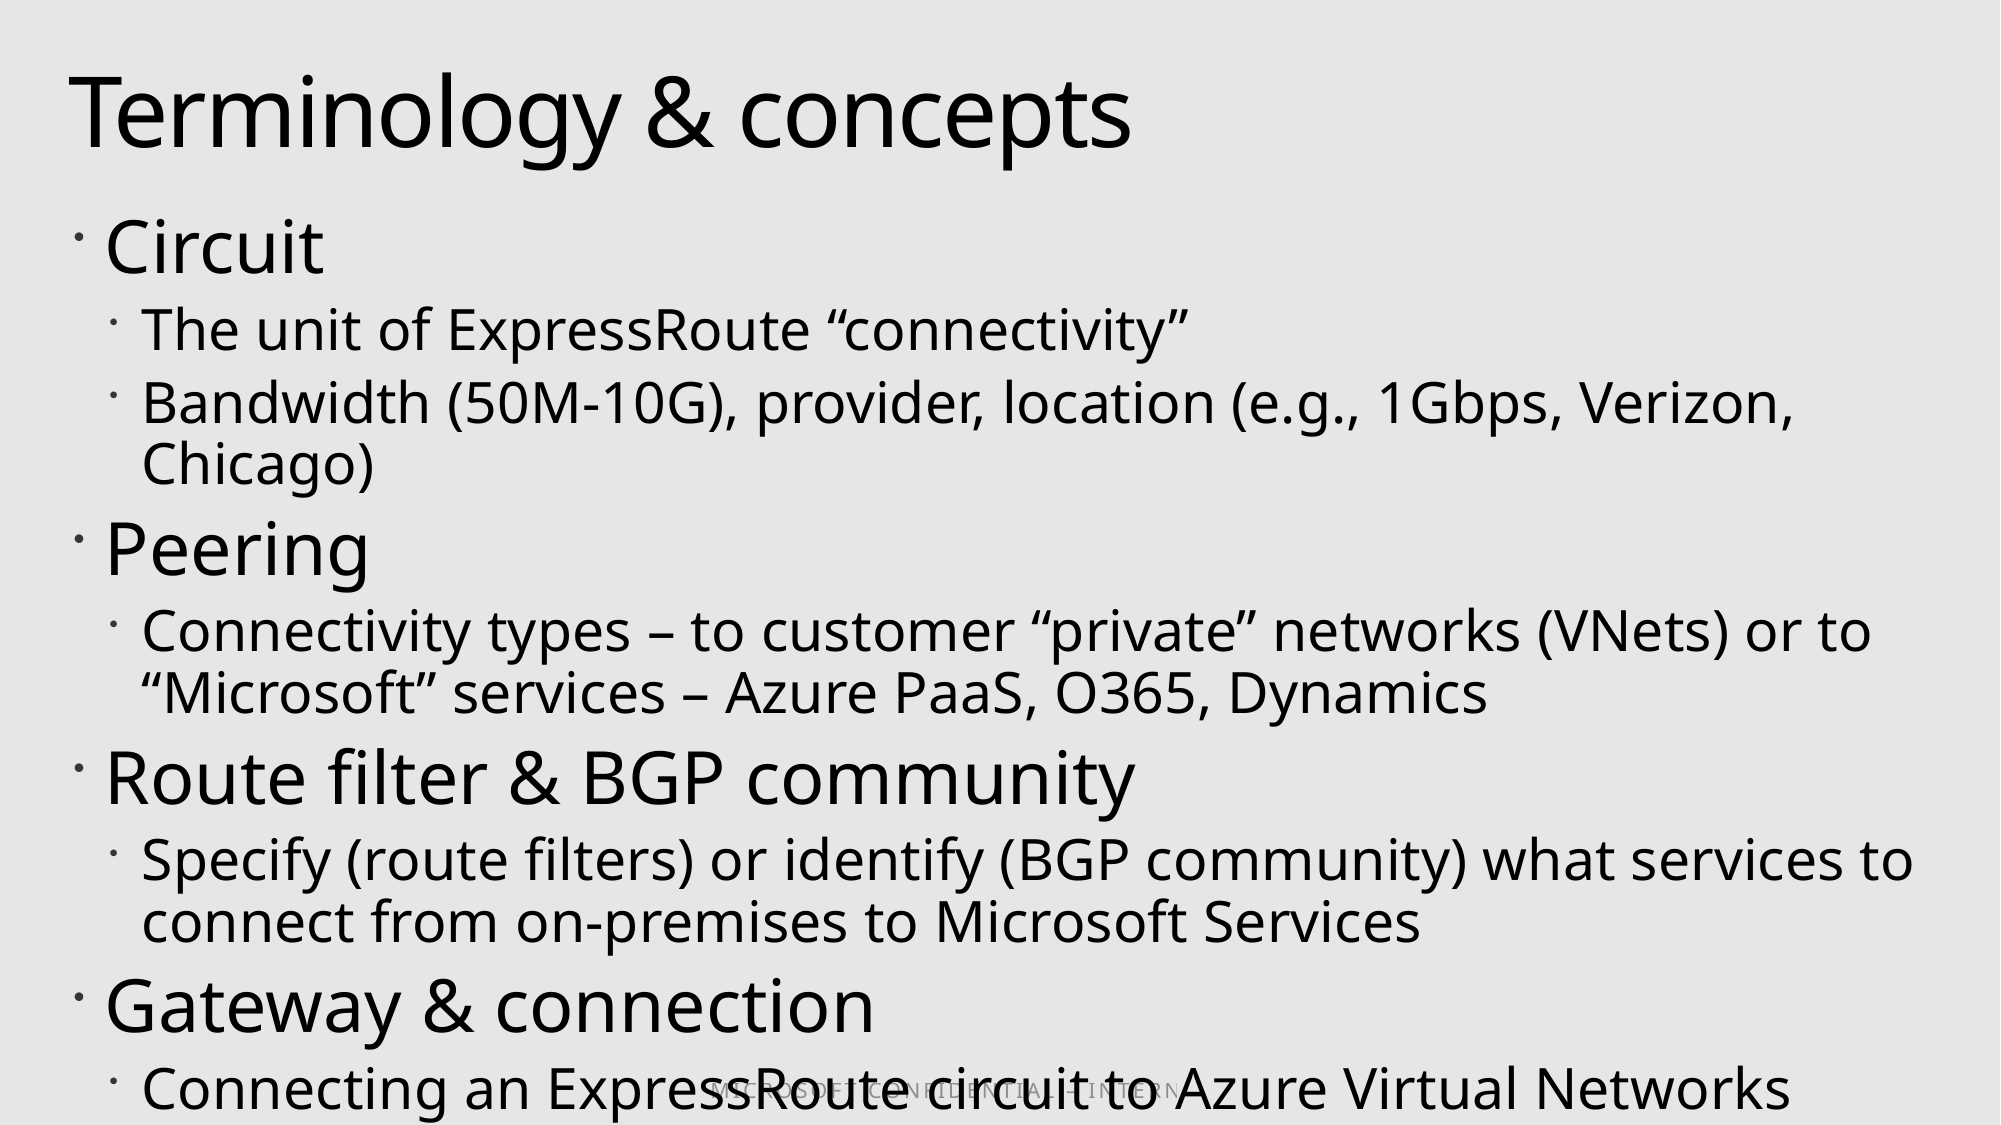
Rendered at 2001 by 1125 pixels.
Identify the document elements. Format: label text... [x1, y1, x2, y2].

title Terminology & concepts [44, 47, 1957, 194]
list Circuit The unit of ExpressRoute “connectivity” Bandwidth (50M-10G), provider, location (e.g., 1Gbps, Verizon, Chicago) Peering Connectivity types – to customer “private” networks (VNets) or to “Microsoft” services – Azure PaaS, O365, Dynamics Route filter & BGP community Specify (route filters) or identify (BGP community) what services to connect from on-premises to Microsoft Services Gateway & connection Connecting an ExpressRoute circuit to Azure Virtual Networks [44, 194, 1957, 1106]
